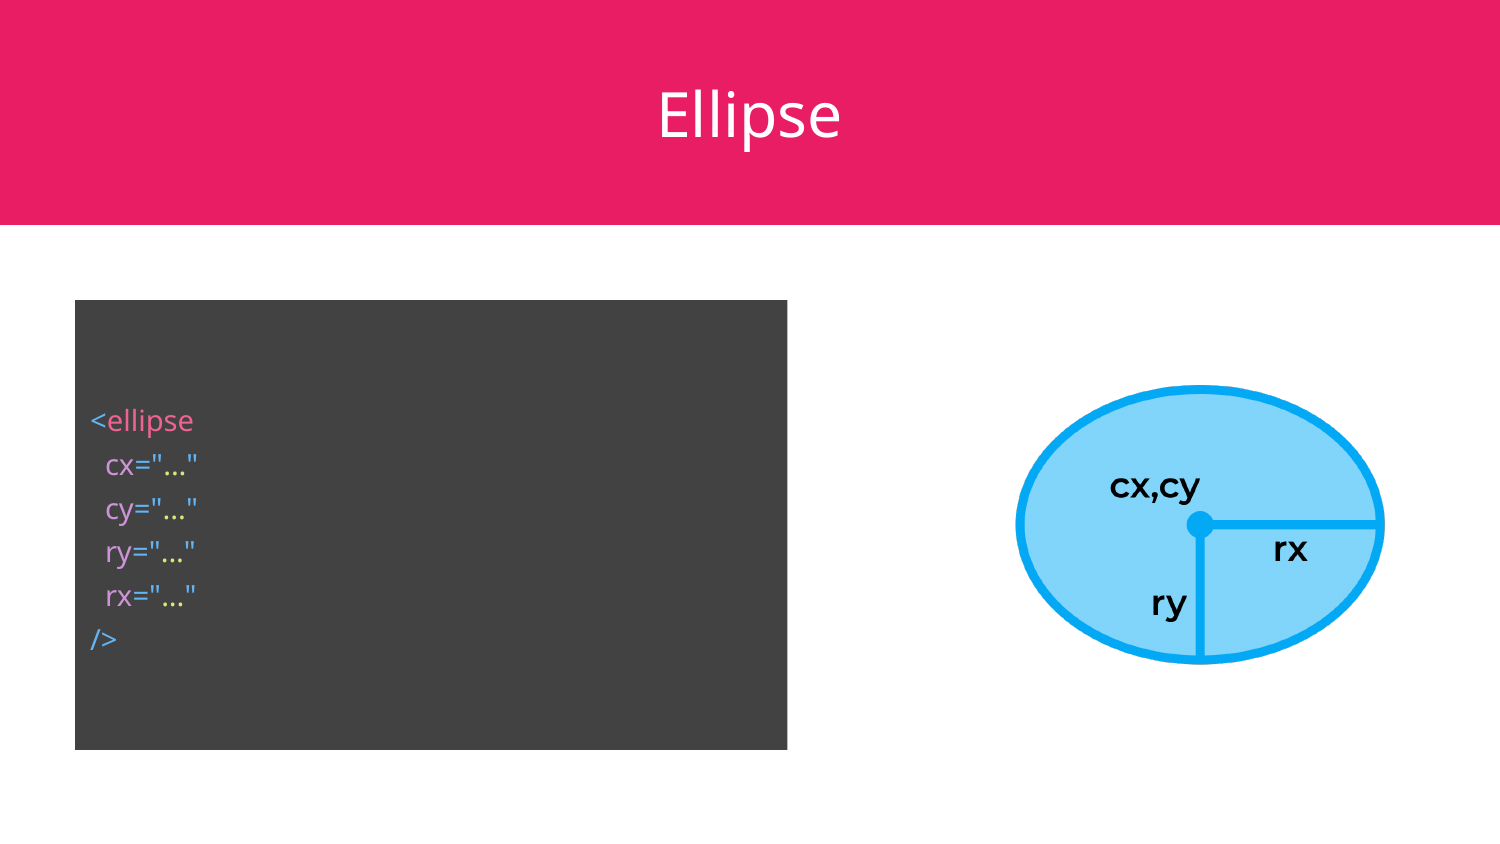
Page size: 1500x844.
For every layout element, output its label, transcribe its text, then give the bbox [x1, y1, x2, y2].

picture [974, 299, 1426, 751]
title Ellipse [37, 37, 1463, 188]
list <ellipse cx="..." cy="..." ry="..." rx="..." /> [75, 300, 788, 750]
